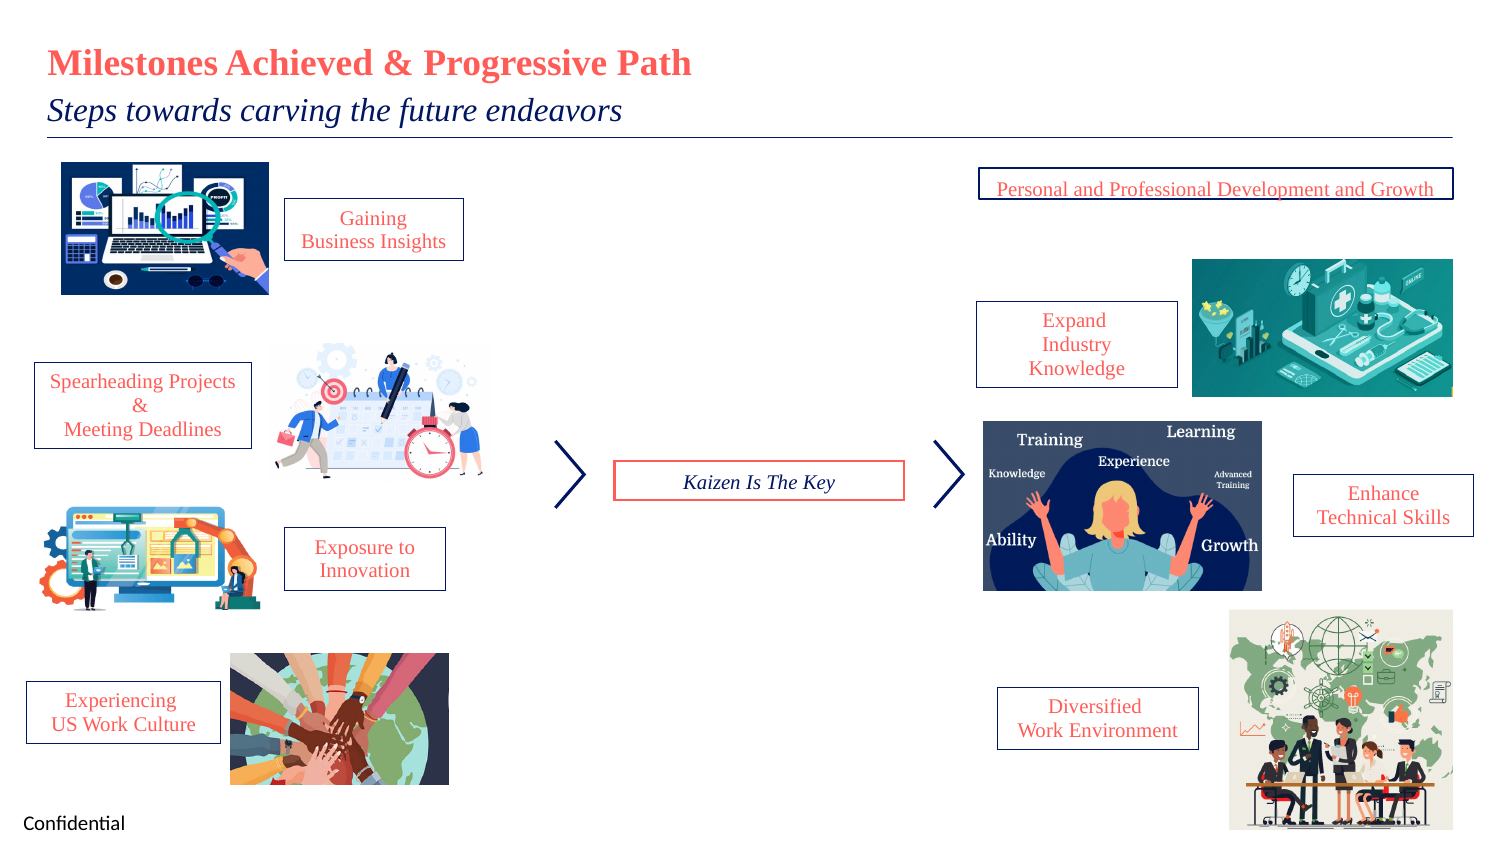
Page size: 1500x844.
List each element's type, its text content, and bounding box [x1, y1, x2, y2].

picture [230, 652, 449, 785]
text_box Expand Industry Knowledge [976, 301, 1178, 388]
text_box [554, 439, 587, 509]
text_box Spearheading Projects & Meeting Deadlines [34, 362, 252, 449]
title Milestones Achieved & Progressive Path [47, 43, 1453, 88]
picture [983, 421, 1262, 591]
picture [268, 343, 492, 482]
text_box [933, 439, 966, 509]
text_box Enhance Technical Skills [1293, 474, 1474, 537]
picture [61, 162, 269, 295]
list Kaizen Is The Key [613, 460, 905, 501]
picture [1192, 259, 1453, 397]
list Steps towards carving the future endeavors [47, 88, 1453, 129]
text_box Experiencing US Work Culture [26, 681, 221, 744]
list Personal and Professional Development and Growth [978, 167, 1453, 199]
picture [1228, 609, 1453, 830]
text_box Exposure to Innovation [284, 527, 446, 591]
picture [26, 493, 267, 619]
text_box Diversified Work Environment [997, 687, 1199, 750]
text_box Gaining Business Insights [284, 198, 464, 261]
